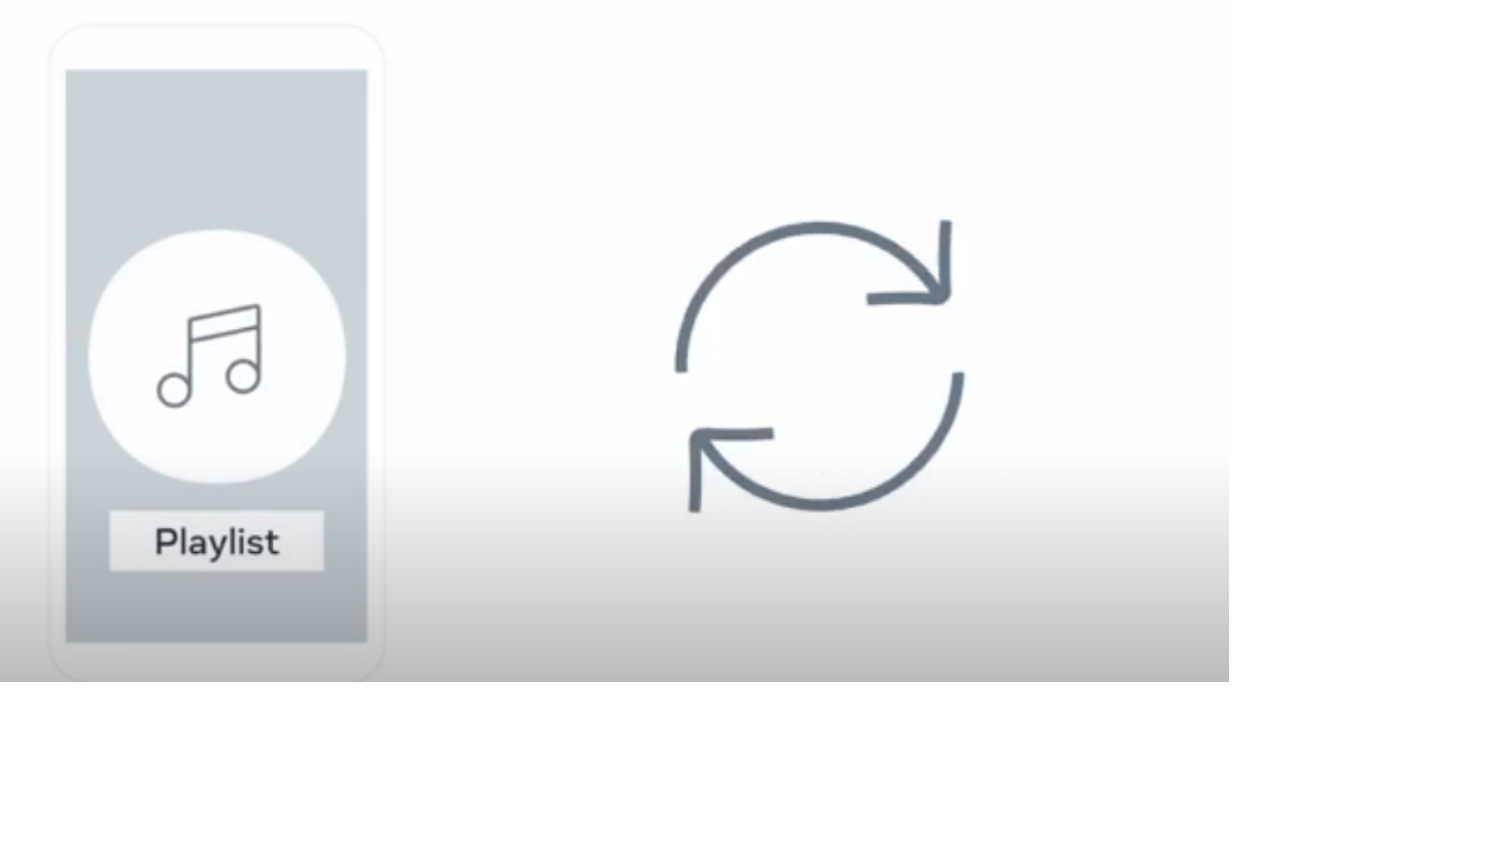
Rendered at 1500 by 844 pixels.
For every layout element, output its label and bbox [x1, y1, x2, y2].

picture [0, 0, 1229, 682]
